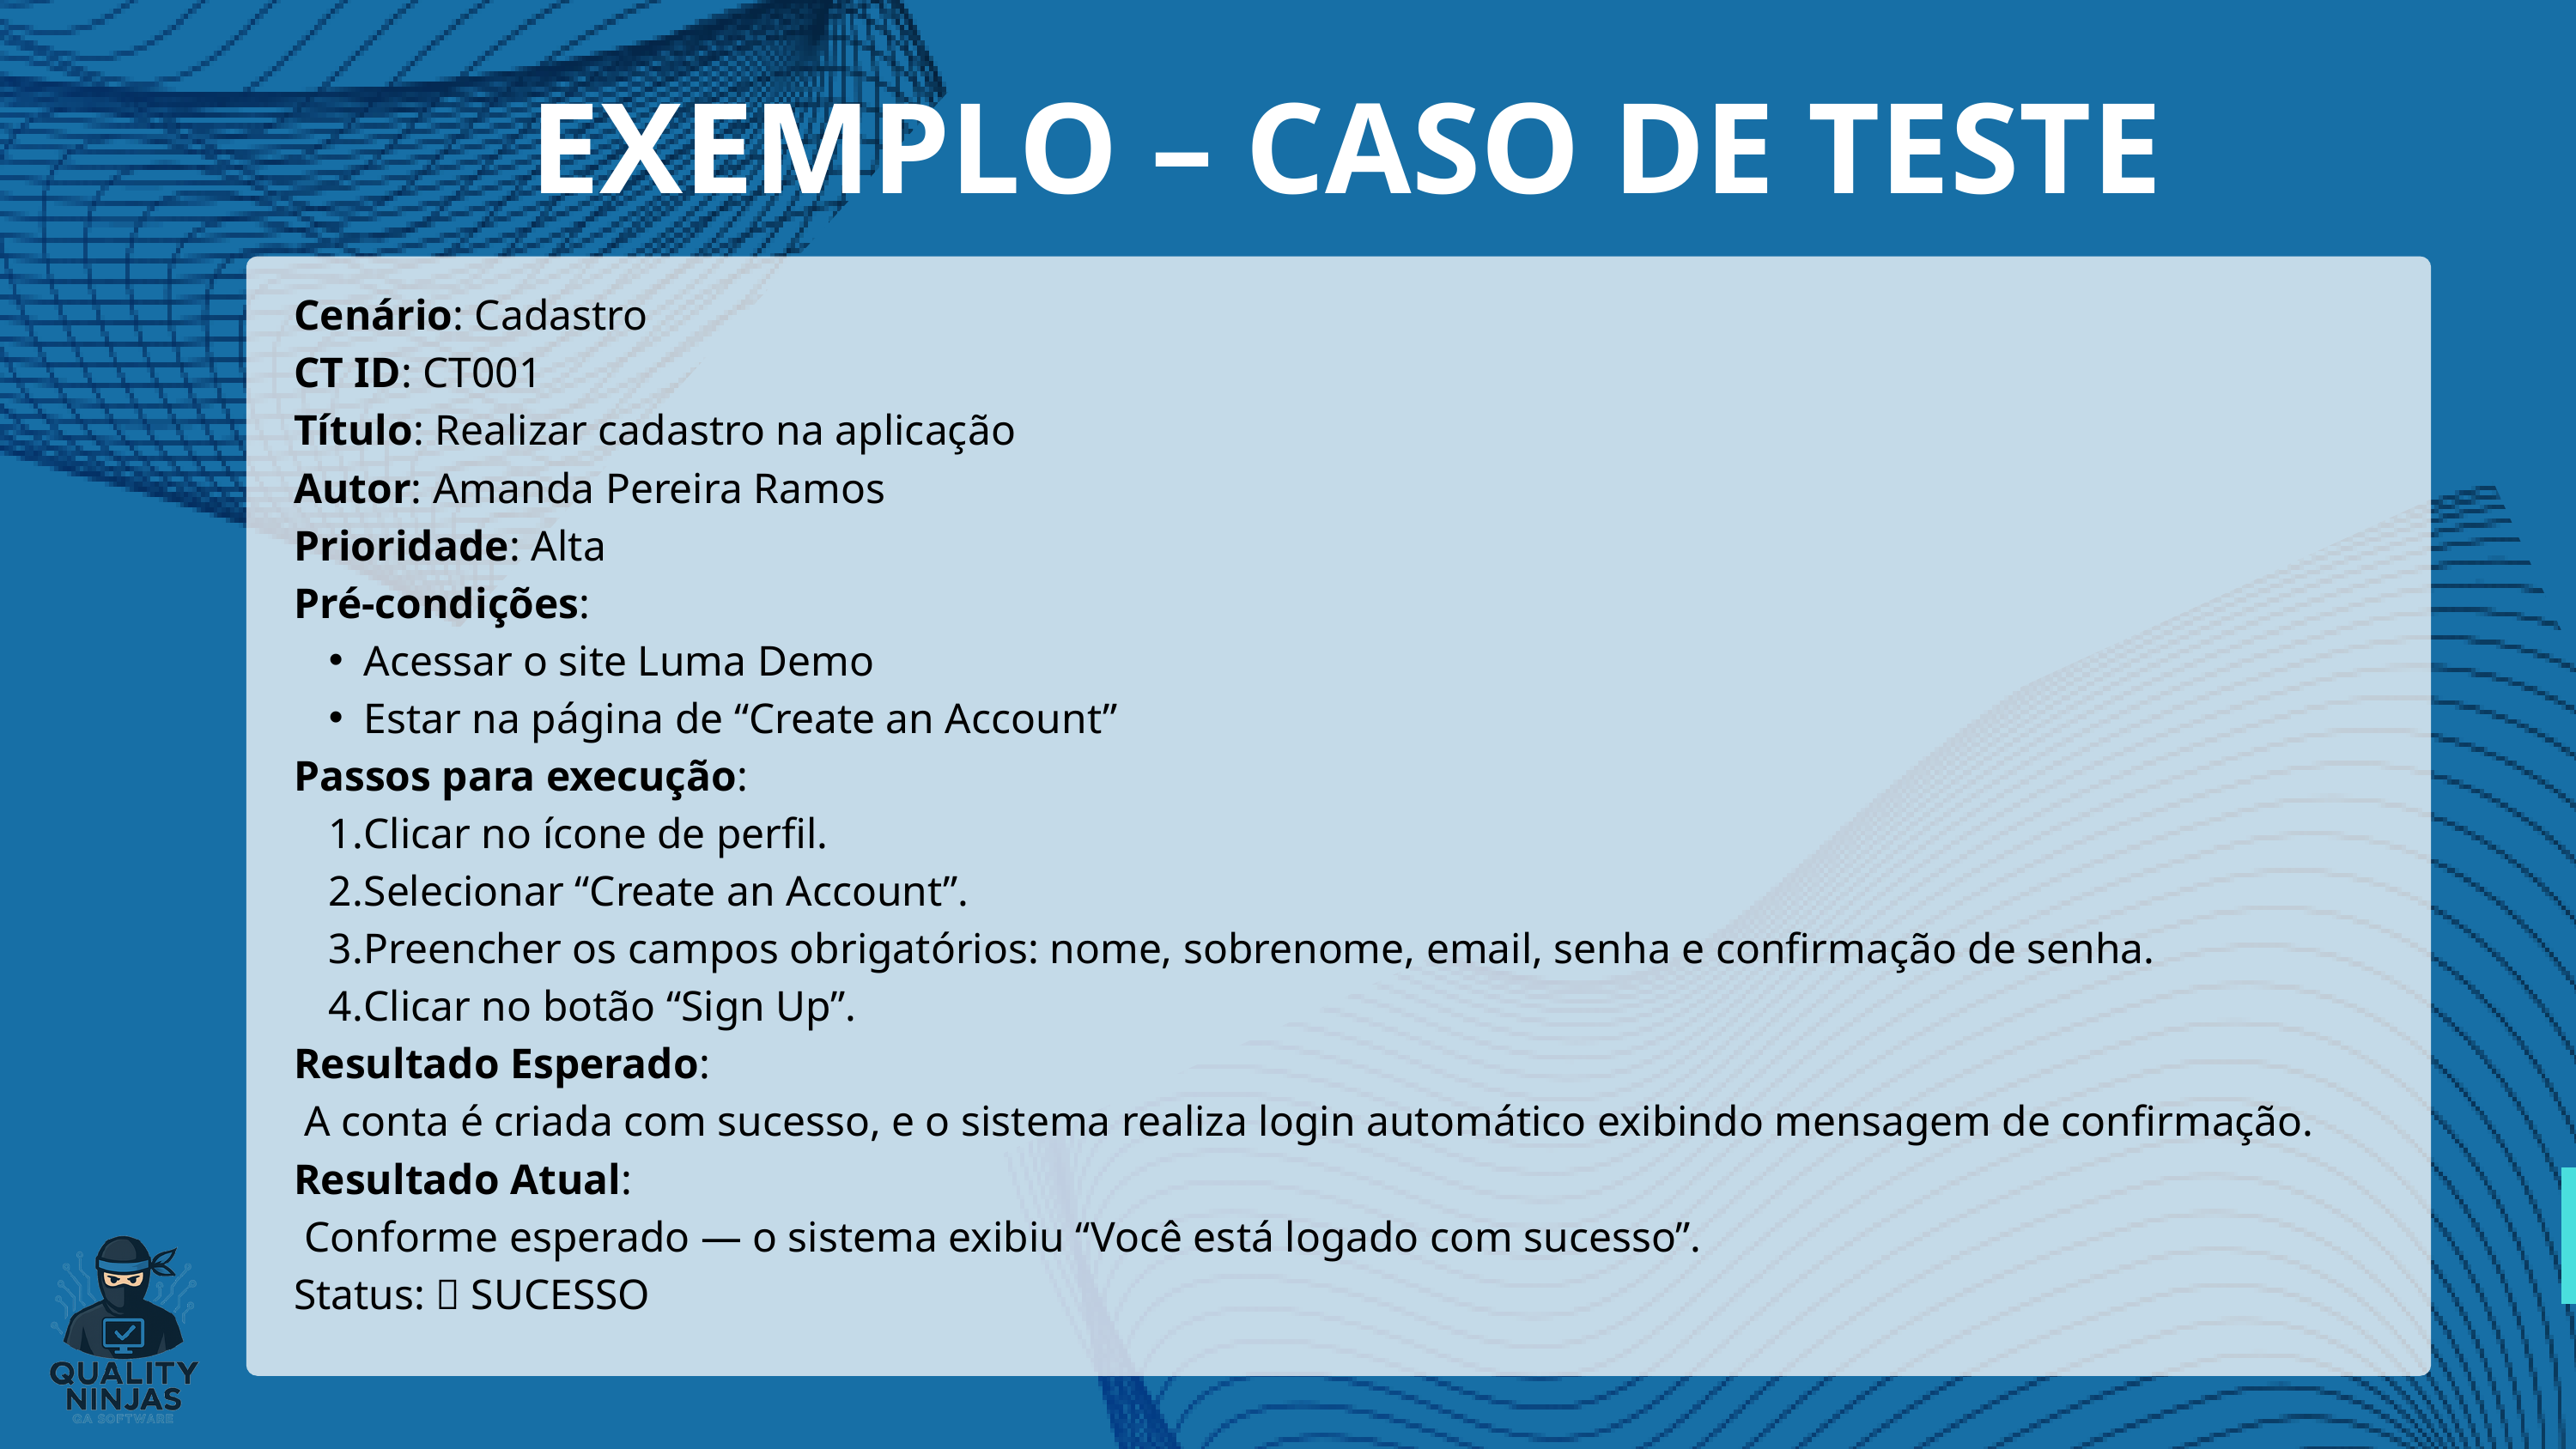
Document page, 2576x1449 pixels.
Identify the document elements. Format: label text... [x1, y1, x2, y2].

text_box [0, 0, 1032, 809]
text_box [246, 256, 2432, 1377]
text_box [2561, 1167, 2576, 1304]
text_box [0, 1202, 246, 1449]
text_box [1084, 472, 2576, 1449]
text_box EXEMPLO – CASO DE TESTE [183, 43, 2509, 219]
